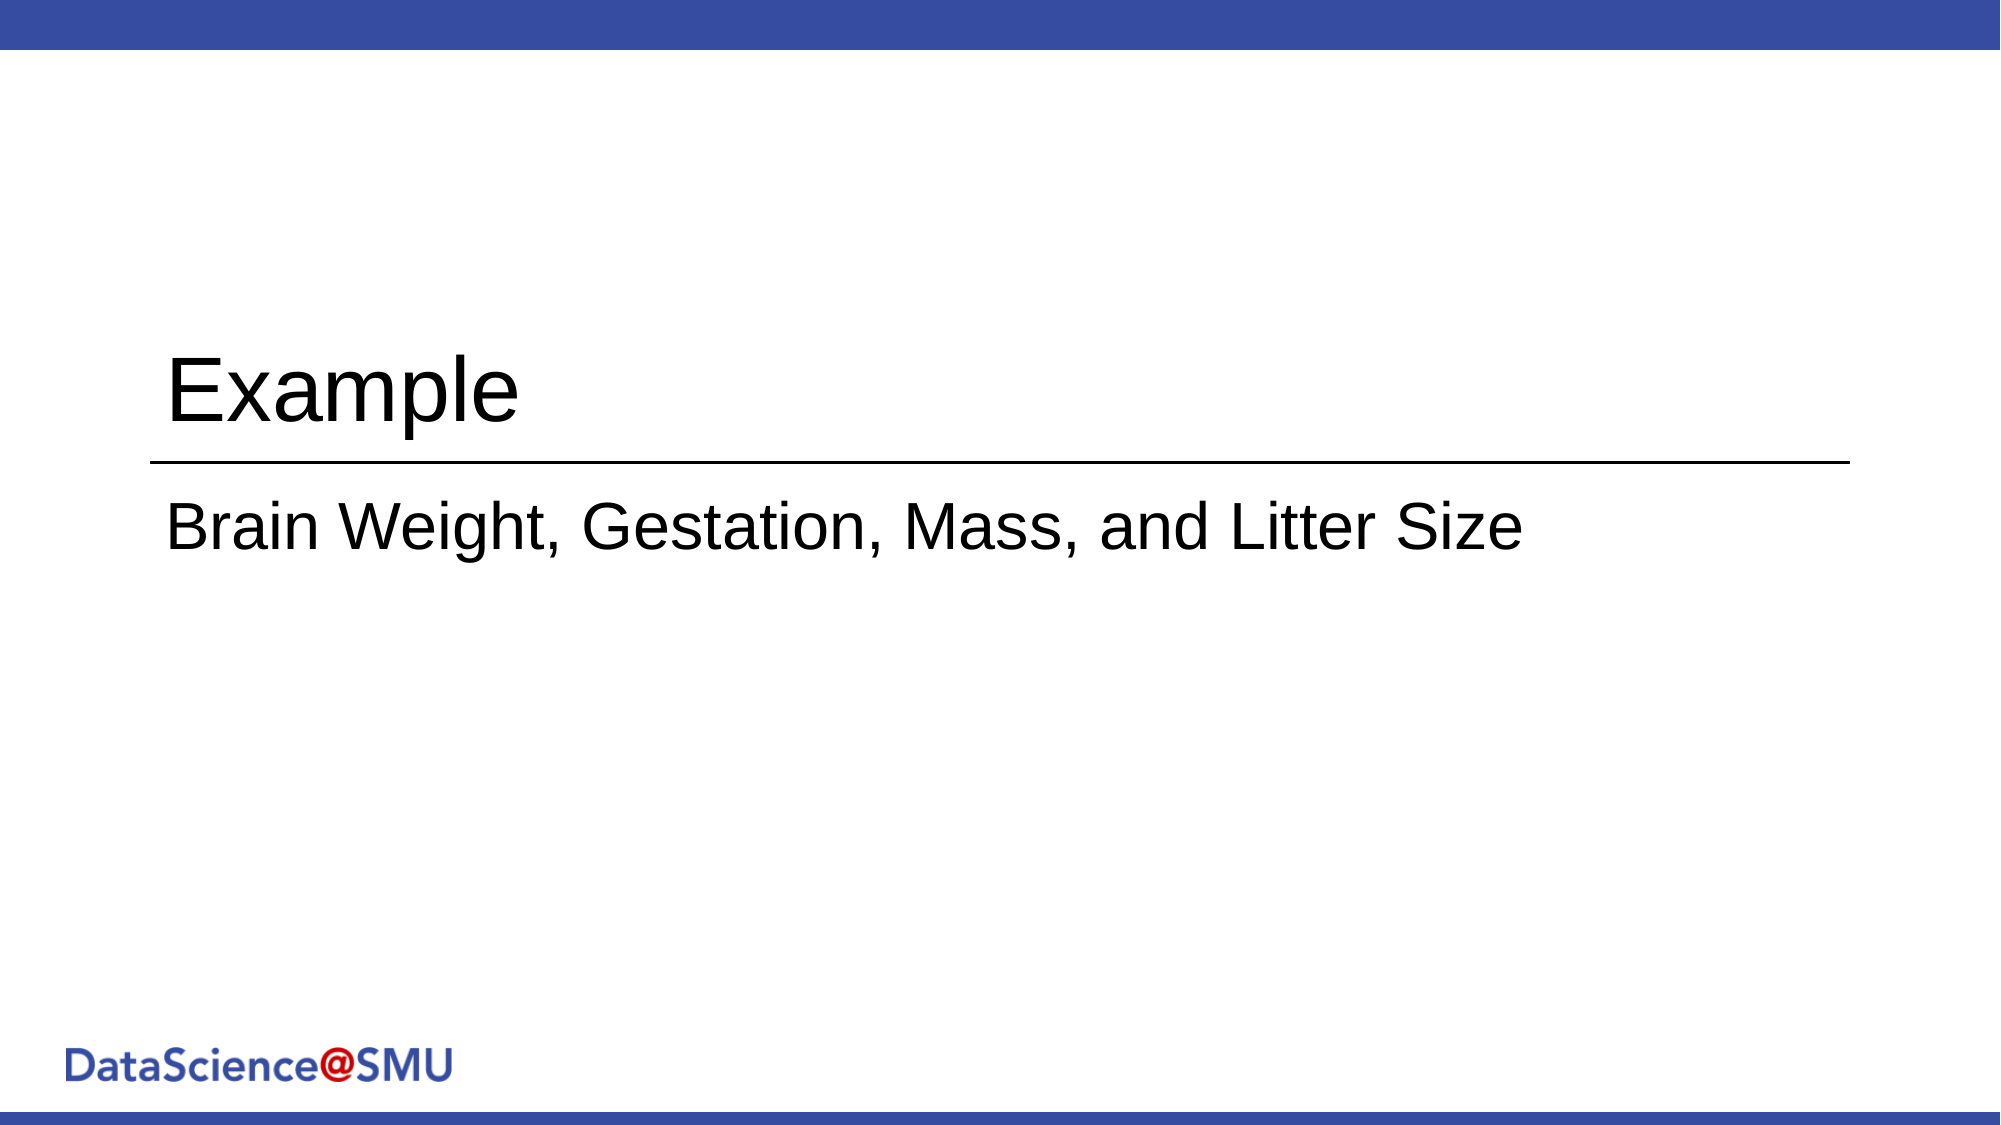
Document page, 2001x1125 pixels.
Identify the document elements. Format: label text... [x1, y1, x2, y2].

picture [66, 1047, 452, 1082]
subtitle Brain Weight, Gestation, Mass, and Litter Size [150, 474, 1850, 763]
title Example [150, 299, 1850, 448]
